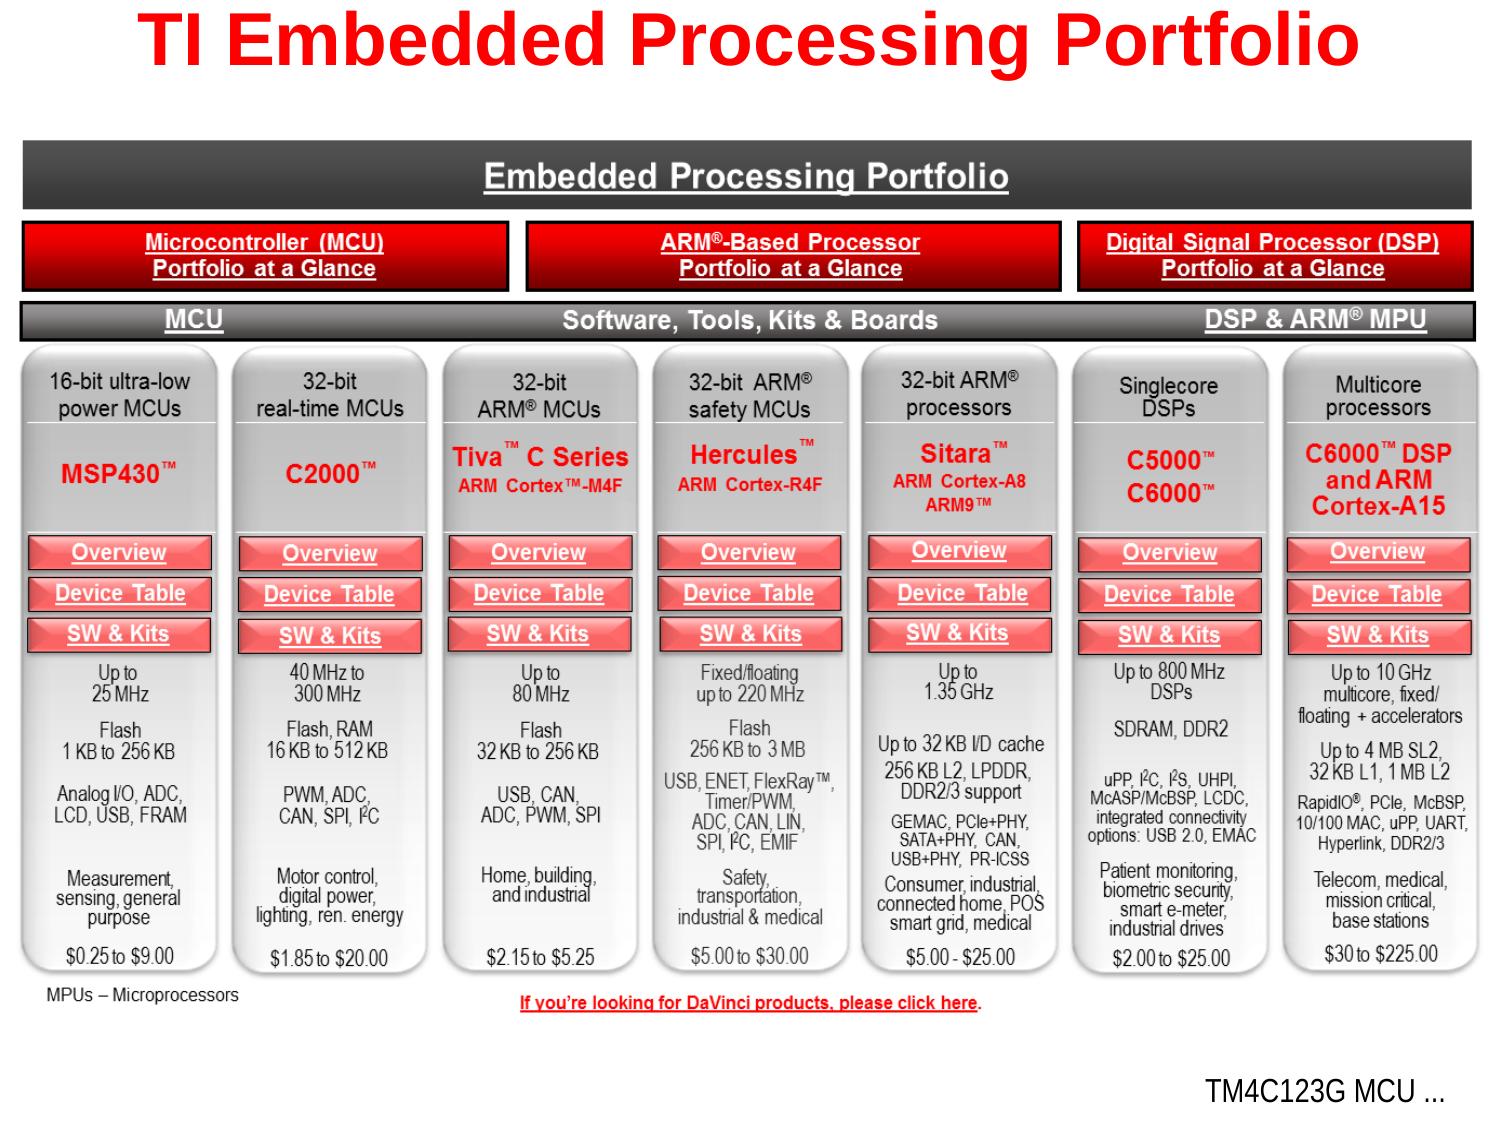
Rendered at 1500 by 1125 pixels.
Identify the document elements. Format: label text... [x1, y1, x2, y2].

text_box TI Embedded Processing Portfolio [0, 0, 1500, 122]
picture [12, 120, 1488, 1026]
text_box TM4C123G MCU ... [1204, 1076, 1447, 1109]
